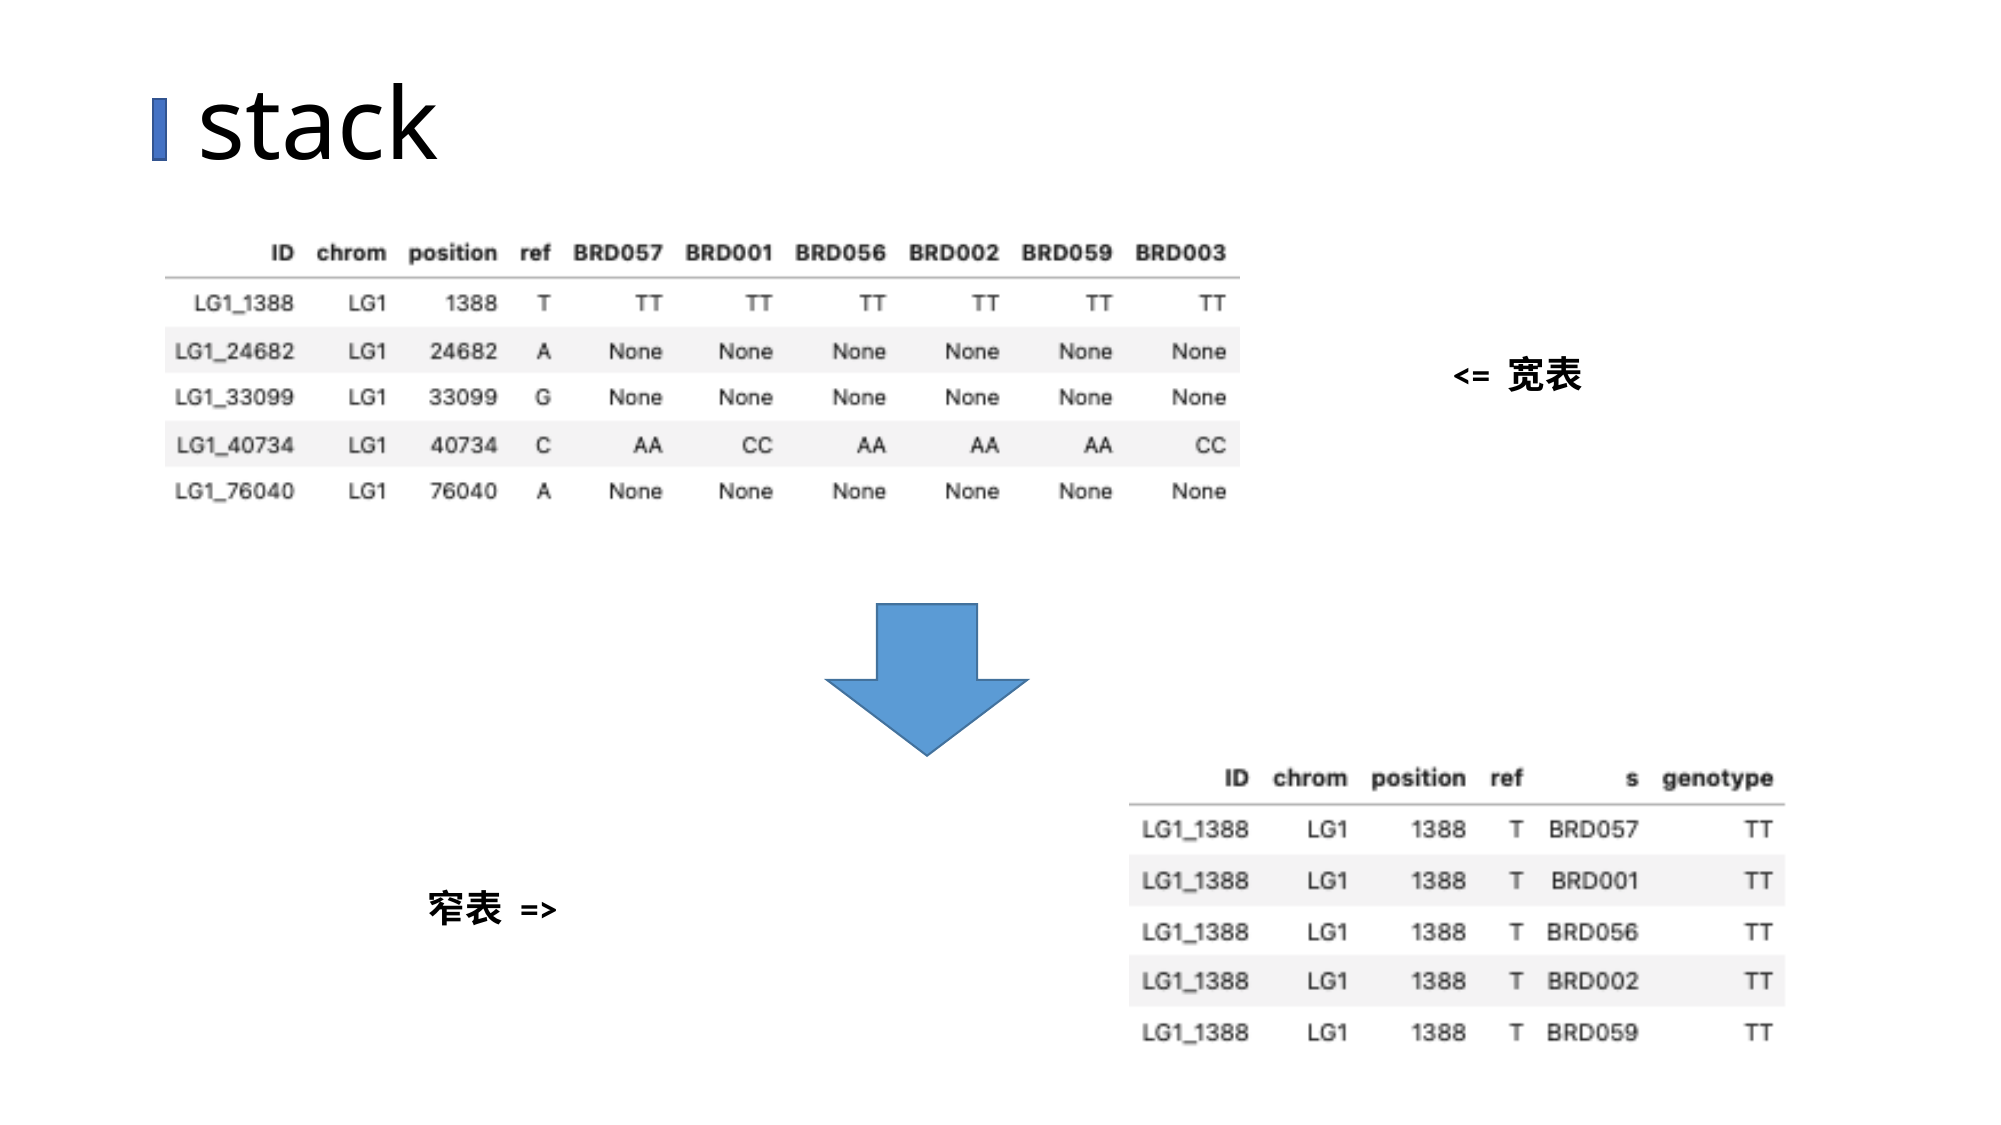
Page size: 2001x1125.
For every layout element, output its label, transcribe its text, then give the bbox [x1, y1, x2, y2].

title stack [0, 29, 802, 190]
picture [165, 229, 1240, 520]
text_box [823, 603, 1031, 758]
text_box 窄表 => [413, 877, 573, 938]
picture [1129, 755, 1793, 1061]
text_box [152, 98, 167, 161]
text_box <= 宽表 [1438, 344, 1598, 404]
